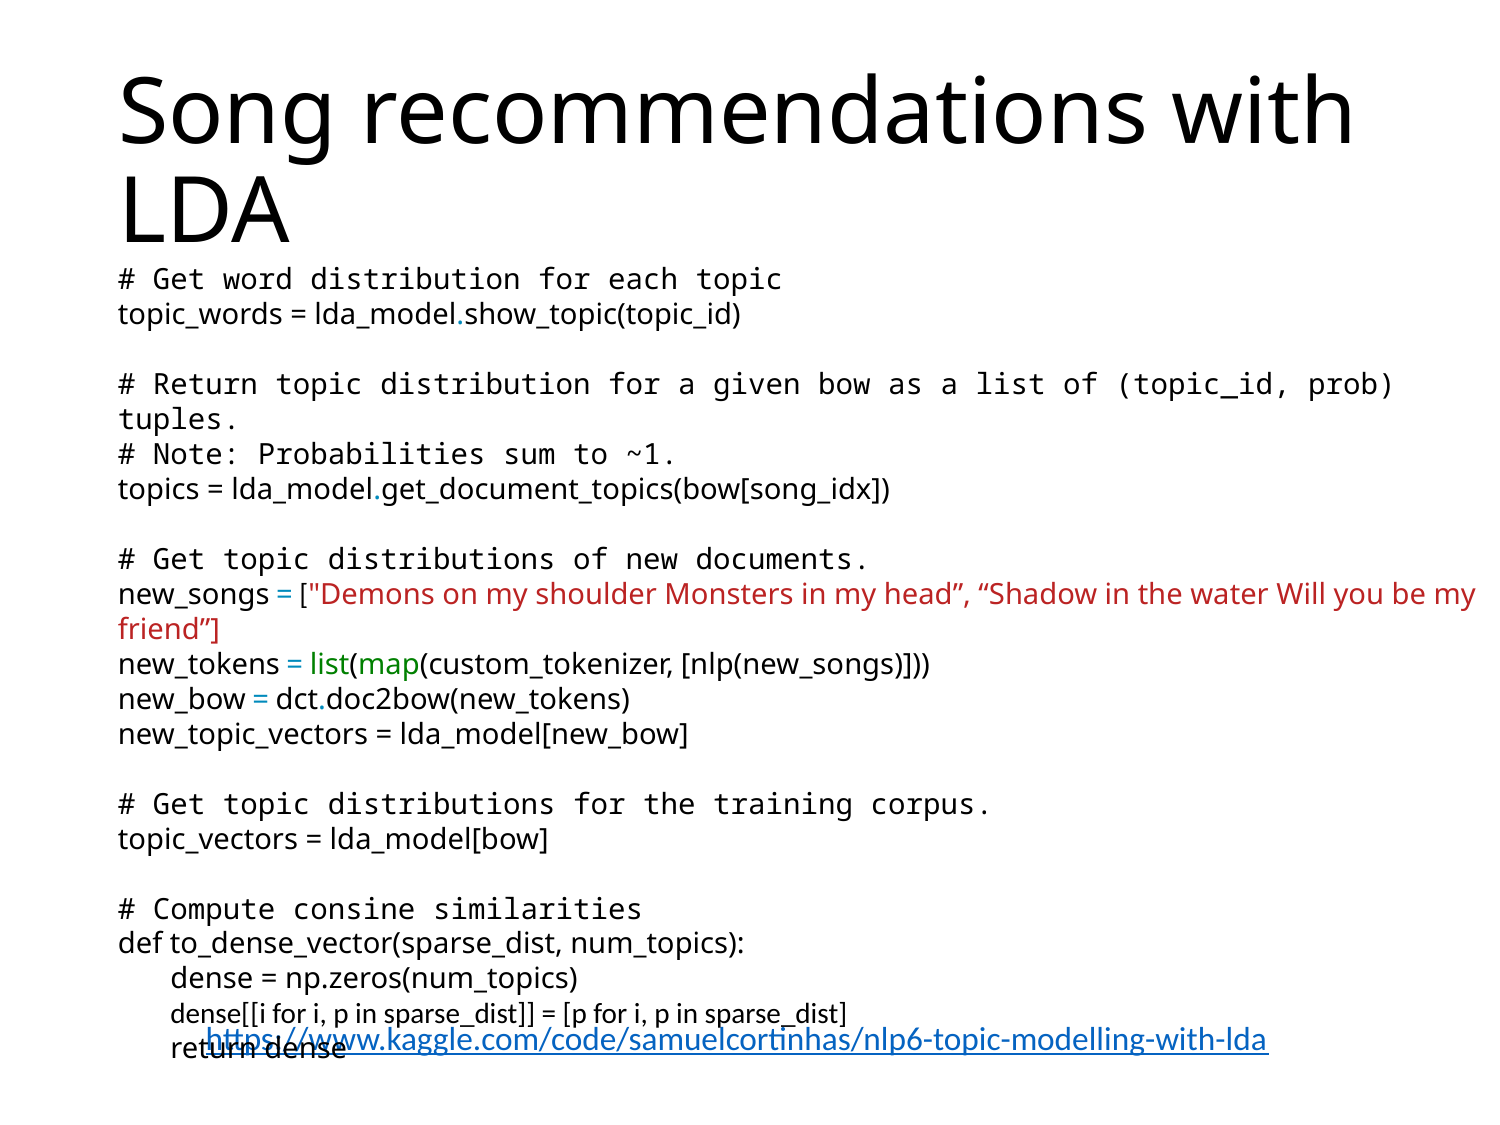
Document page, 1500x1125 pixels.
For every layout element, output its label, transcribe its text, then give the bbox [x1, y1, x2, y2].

text_box # Get word distribution for each topic topic_words = lda_model.show_topic(topic_id) # Return topic distribution for a given bow as a list of (topic_id, prob) tuples. # Note: Probabilities sum to ~1. topics = lda_model.get_document_topics(bow[song_idx]) # Get topic distributions of new documents. new_songs = ["Demons on my shoulder Monsters in my head”, “Shadow in the water Will you be my friend”] new_tokens = list(map(custom_tokenizer, [nlp(new_songs)])) new_bow = dct.doc2bow(new_tokens) new_topic_vectors = lda_model[new_bow] # Get topic distributions for the training corpus. topic_vectors = lda_model[bow] # Compute consine similarities def to_dense_vector(sparse_dist, num_topics): dense = np.zeros(num_topics) dense[[i for i, p in sparse_dist]] = [p for i, p in sparse_dist] return dense [103, 253, 1500, 1107]
title Song recommendations with LDA [103, 54, 1397, 273]
